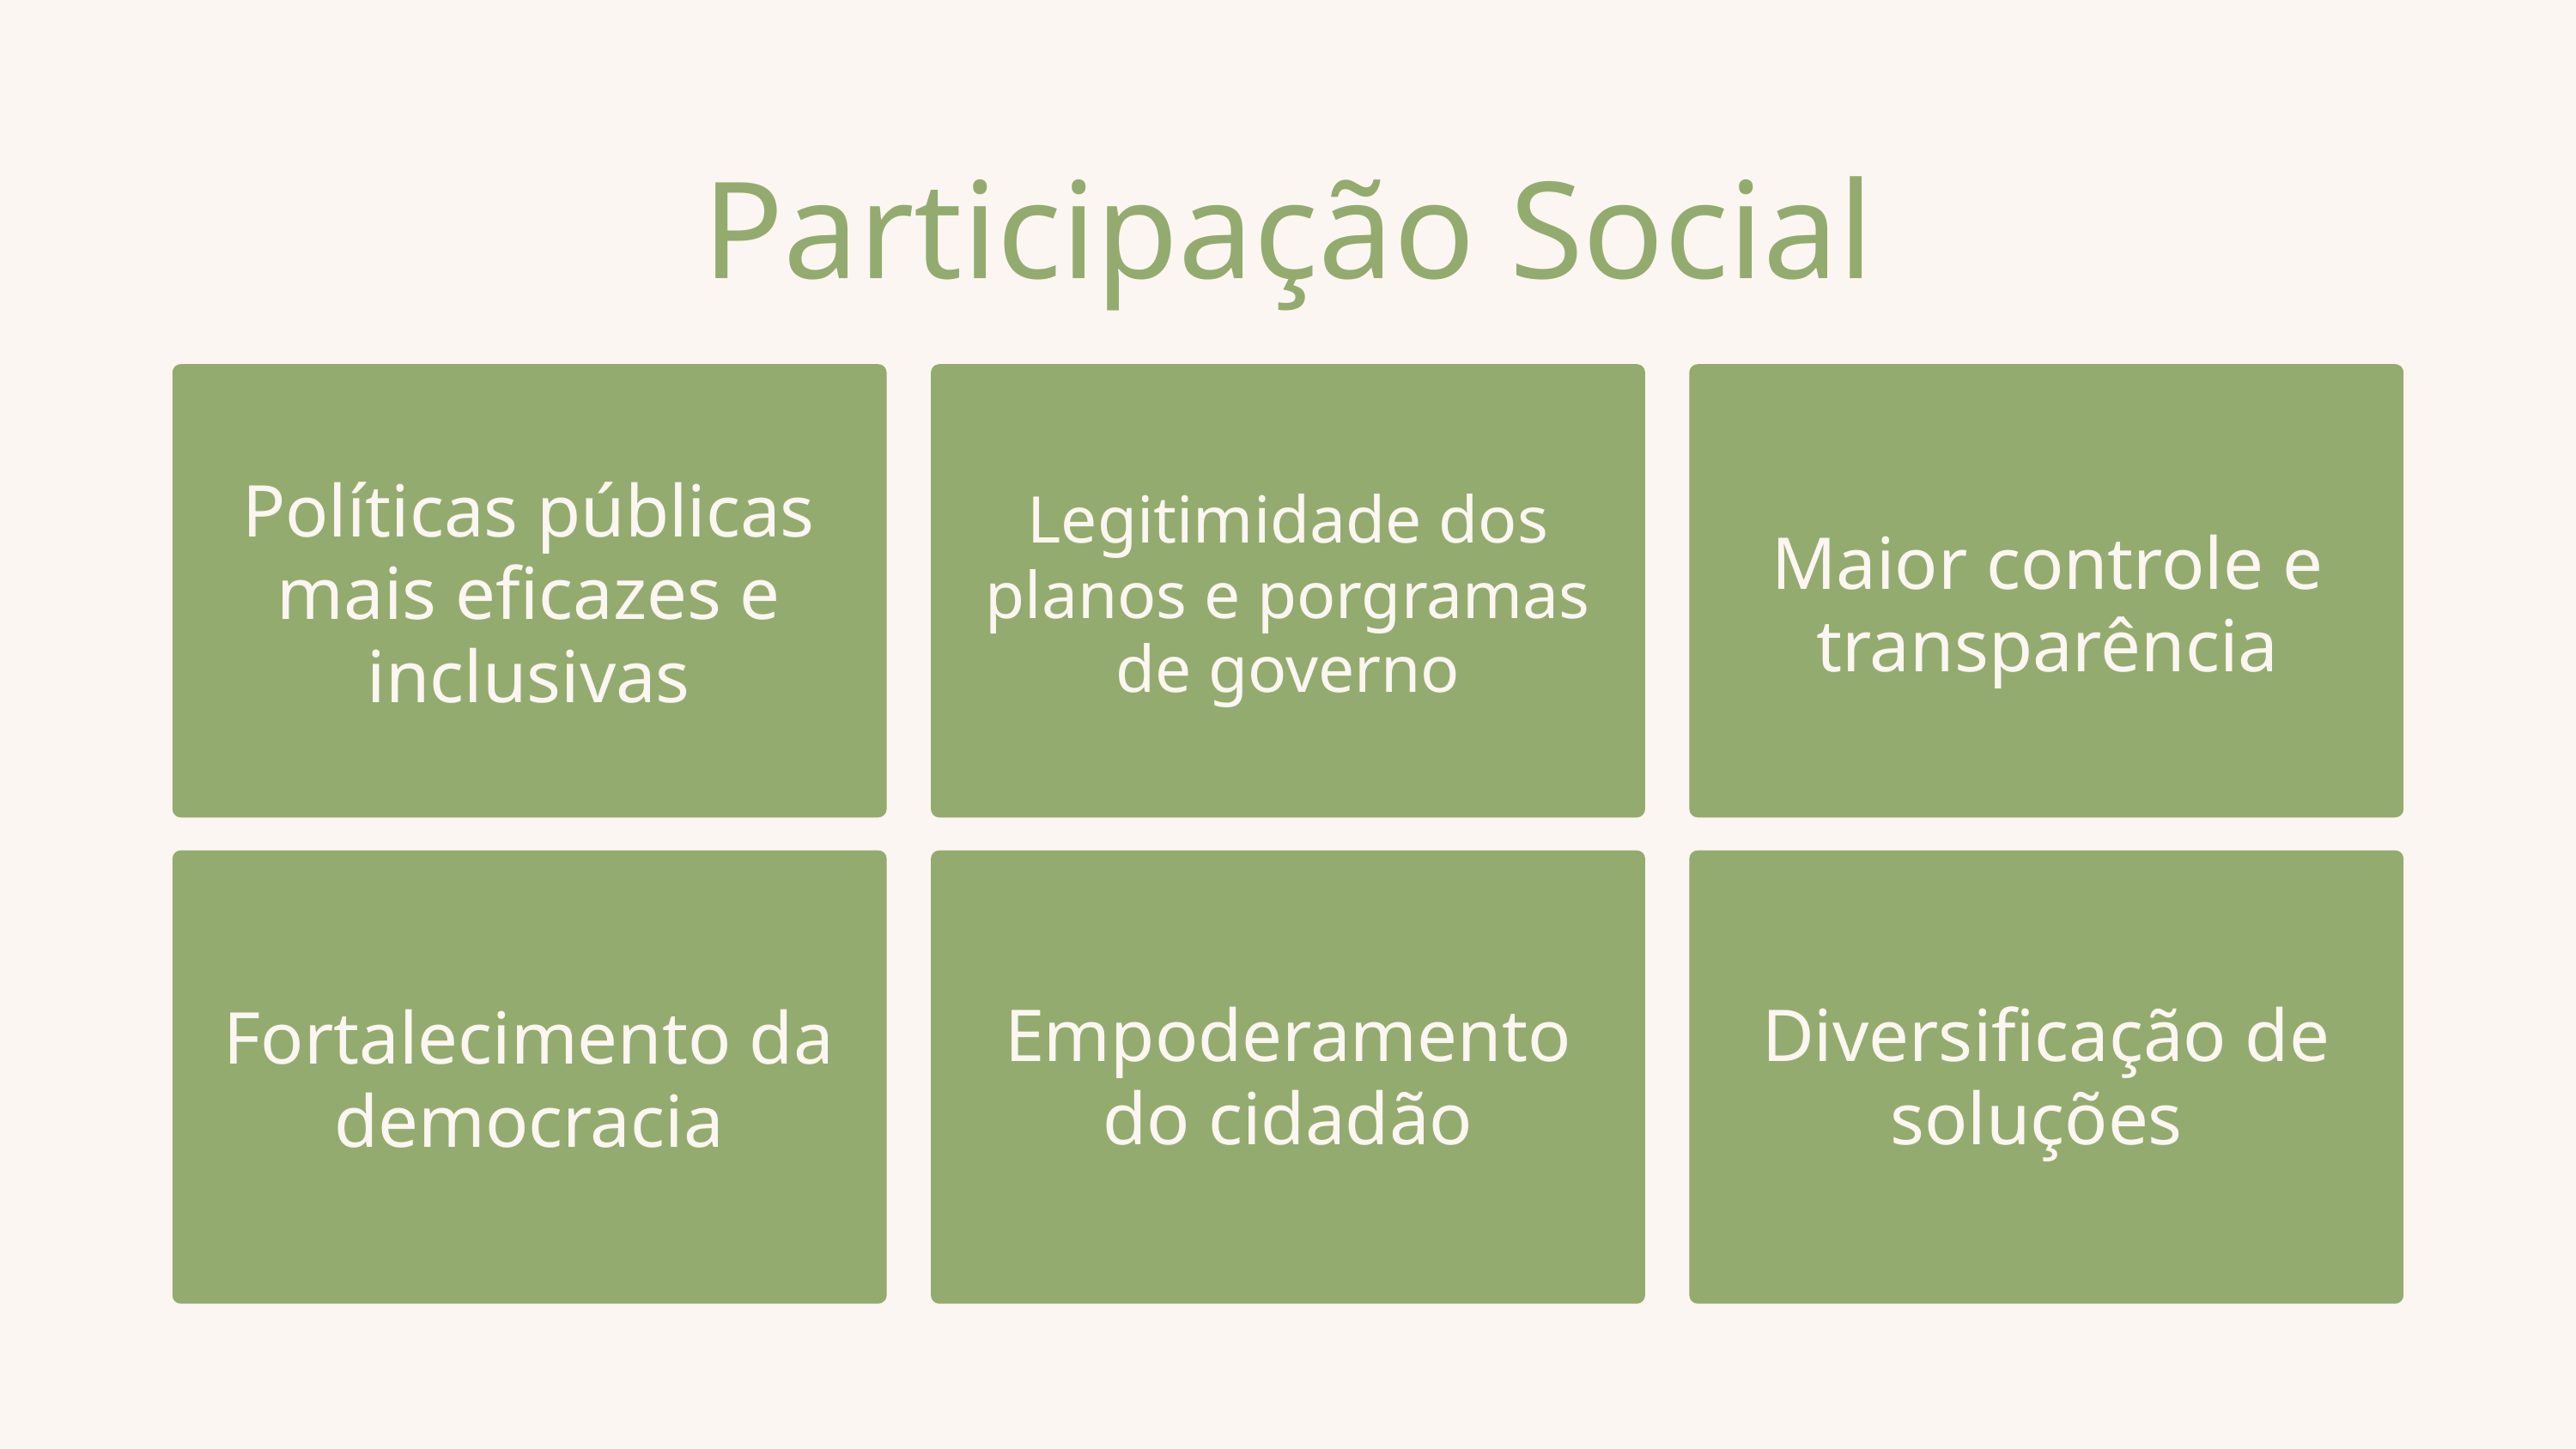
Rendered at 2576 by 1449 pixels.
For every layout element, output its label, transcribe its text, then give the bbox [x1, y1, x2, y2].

text_box Participação Social [415, 149, 2161, 306]
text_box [172, 850, 887, 1304]
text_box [930, 363, 1646, 818]
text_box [930, 850, 1646, 1304]
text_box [1689, 363, 2404, 818]
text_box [1689, 850, 2404, 1304]
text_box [172, 363, 887, 818]
